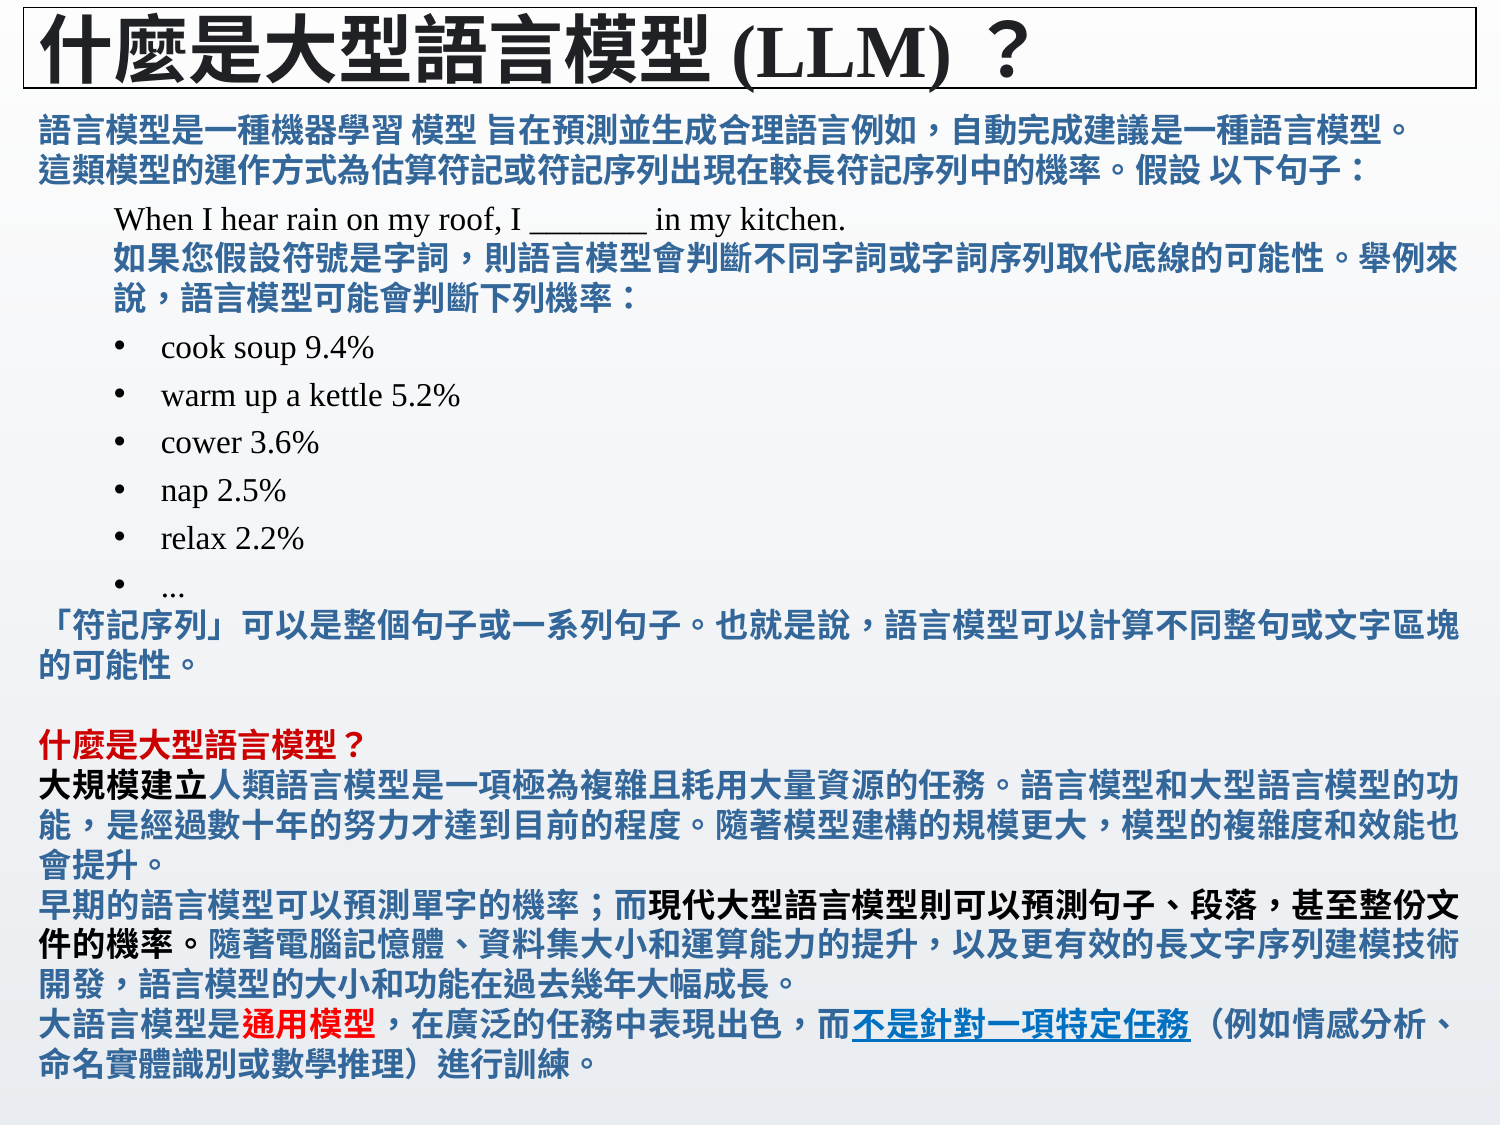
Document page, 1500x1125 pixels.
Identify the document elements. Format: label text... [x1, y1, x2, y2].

list 語言模型是一種機器學習 模型 旨在預測並生成合理語言例如，自動完成建議是一種語言模型。 這類模型的運作方式為估算符記或符記序列出現在較長符記序列中的機率。假設 以下句子： When I hear rain on my roof, I _______ in my kitchen. 如果您假設符號是字詞，則語言模型會判斷不同字詞或字詞序列取代底線的可能性。舉例來說，語言模型可能會判斷下列機率： cook soup 9.4% warm up a kettle 5.2% cower 3.6% nap 2.5% relax 2.2% ... 「符記序列」可以是整個句子或一系列句子。也就是說，語言模型可以計算不同整句或文字區塊的可能性。 什麼是大型語言模型？ 大規模建立人類語言模型是一項極為複雜且耗用大量資源的任務。語言模型和大型語言模型的功能，是經過數十年的努力才達到目前的程度。隨著模型建構的規模更大，模型的複雜度和效能也會提升。 早期的語言模型可以預測單字的機率；而現代大型語言模型則可以預測句子、段落，甚至整份文件的機率。隨著電腦記憶體、資料集大小和運算能力的提升，以及更有效的長文字序列建模技術開發，語言模型的大小和功能在過去幾年大幅成長。 大語言模型是通用模型，在廣泛的任務中表現出色，而不是針對一項特定任務（例如情感分析、命名實體識別或數學推理）進行訓練。 [23, 101, 1477, 1094]
title 什麼是大型語言模型(LLM)？ [23, 7, 1477, 89]
